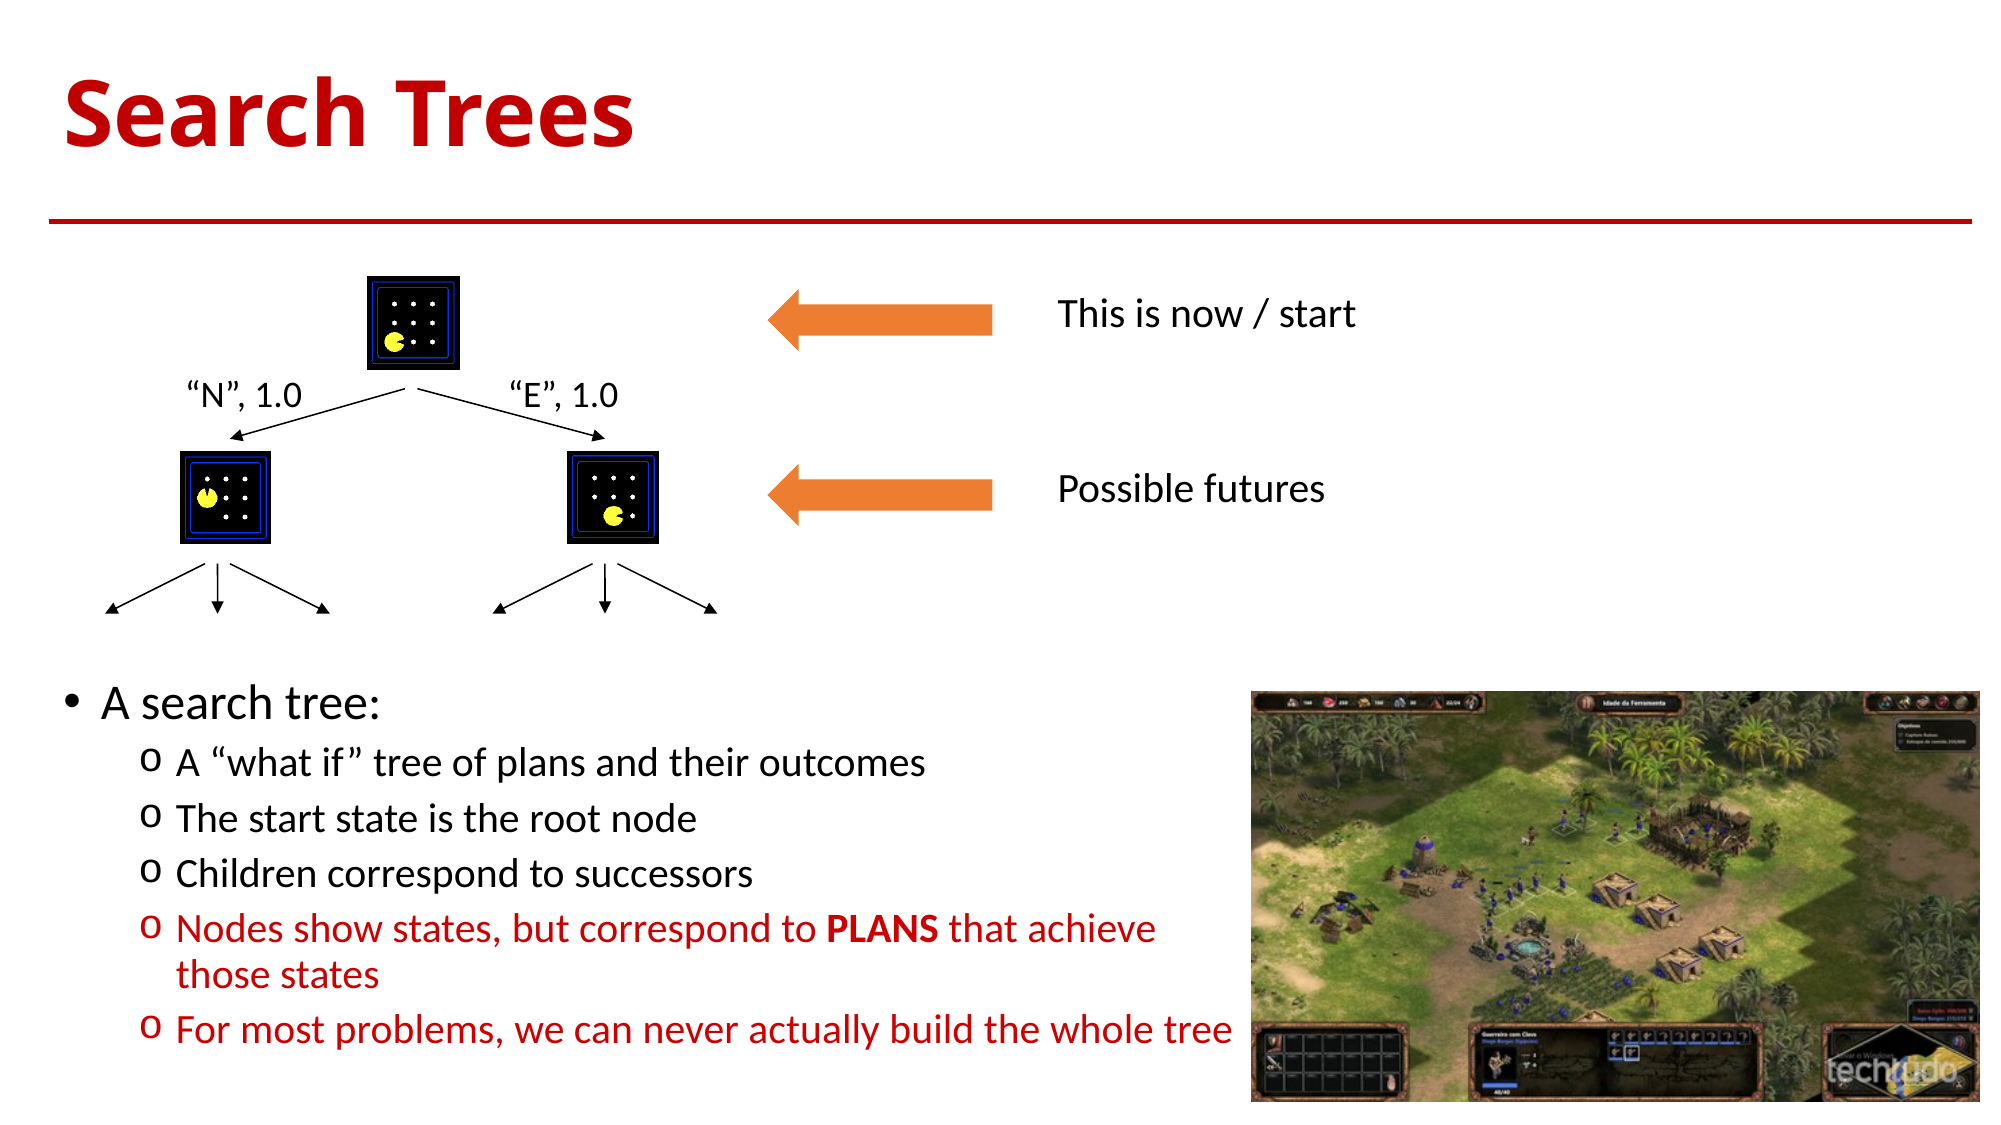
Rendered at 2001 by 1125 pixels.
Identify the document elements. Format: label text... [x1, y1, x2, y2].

text_box [545, 423, 605, 442]
text_box [229, 423, 286, 442]
picture [1250, 691, 1980, 1103]
title Search Trees [48, 41, 1972, 192]
text_box “E”, 1.0 [492, 362, 655, 423]
text_box [766, 286, 994, 354]
text_box [598, 563, 612, 614]
text_box [617, 563, 718, 614]
picture [179, 451, 271, 544]
text_box [105, 563, 206, 614]
text_box [211, 563, 224, 614]
text_box Possible futures [1042, 453, 1543, 519]
picture [567, 451, 659, 544]
text_box [492, 563, 593, 614]
picture [367, 276, 460, 370]
text_box [766, 461, 994, 529]
text_box [229, 563, 331, 614]
text_box This is now / start [1042, 278, 1543, 344]
list A search tree: A “what if” tree of plans and their outcomes The start state is the root node Children correspond to successors Nodes show states, but correspond to PLANS that achieve those states For most problems, we can never actually build the whole tree [48, 668, 1274, 1125]
text_box “N”, 1.0 [169, 362, 358, 423]
